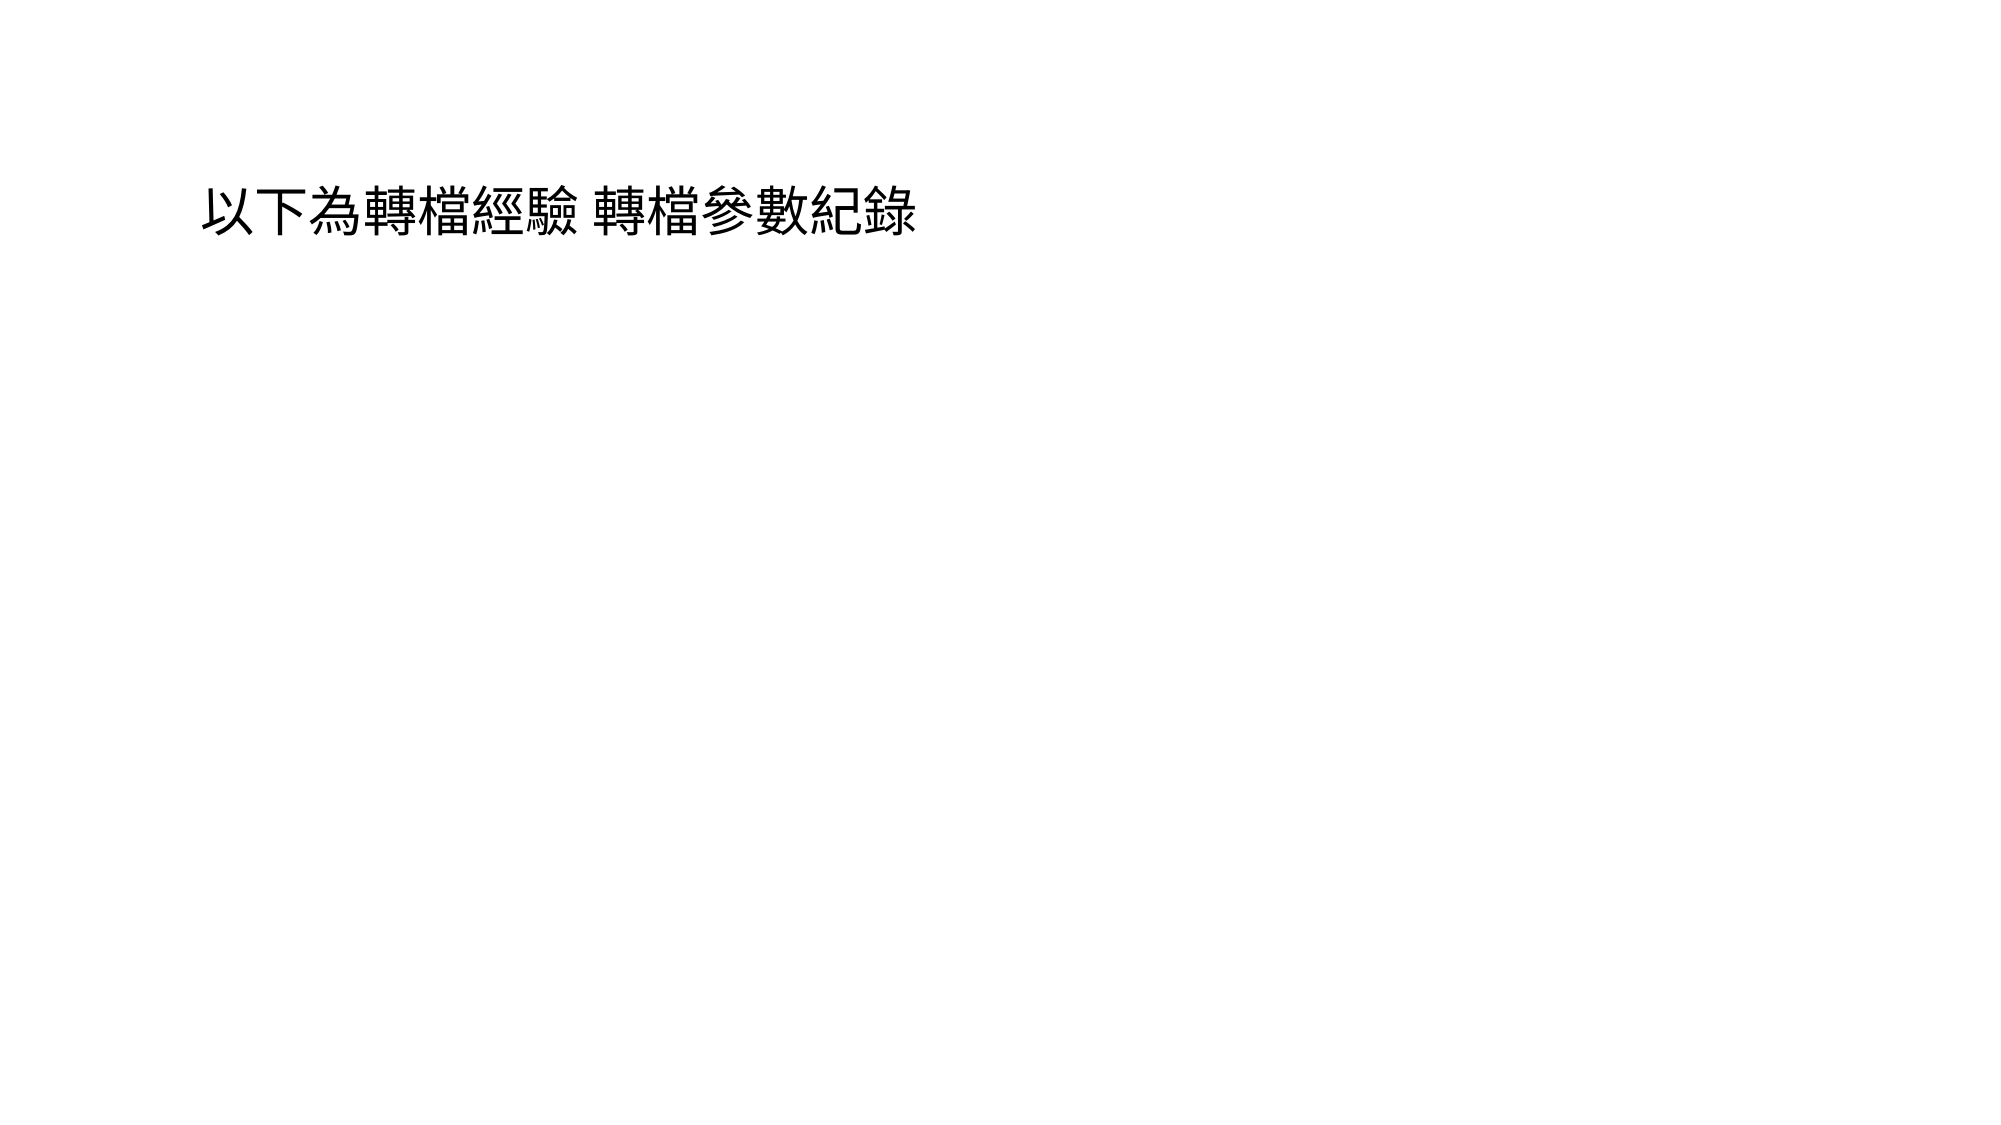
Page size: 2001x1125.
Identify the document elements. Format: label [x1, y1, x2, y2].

title [200, 101, 1926, 319]
